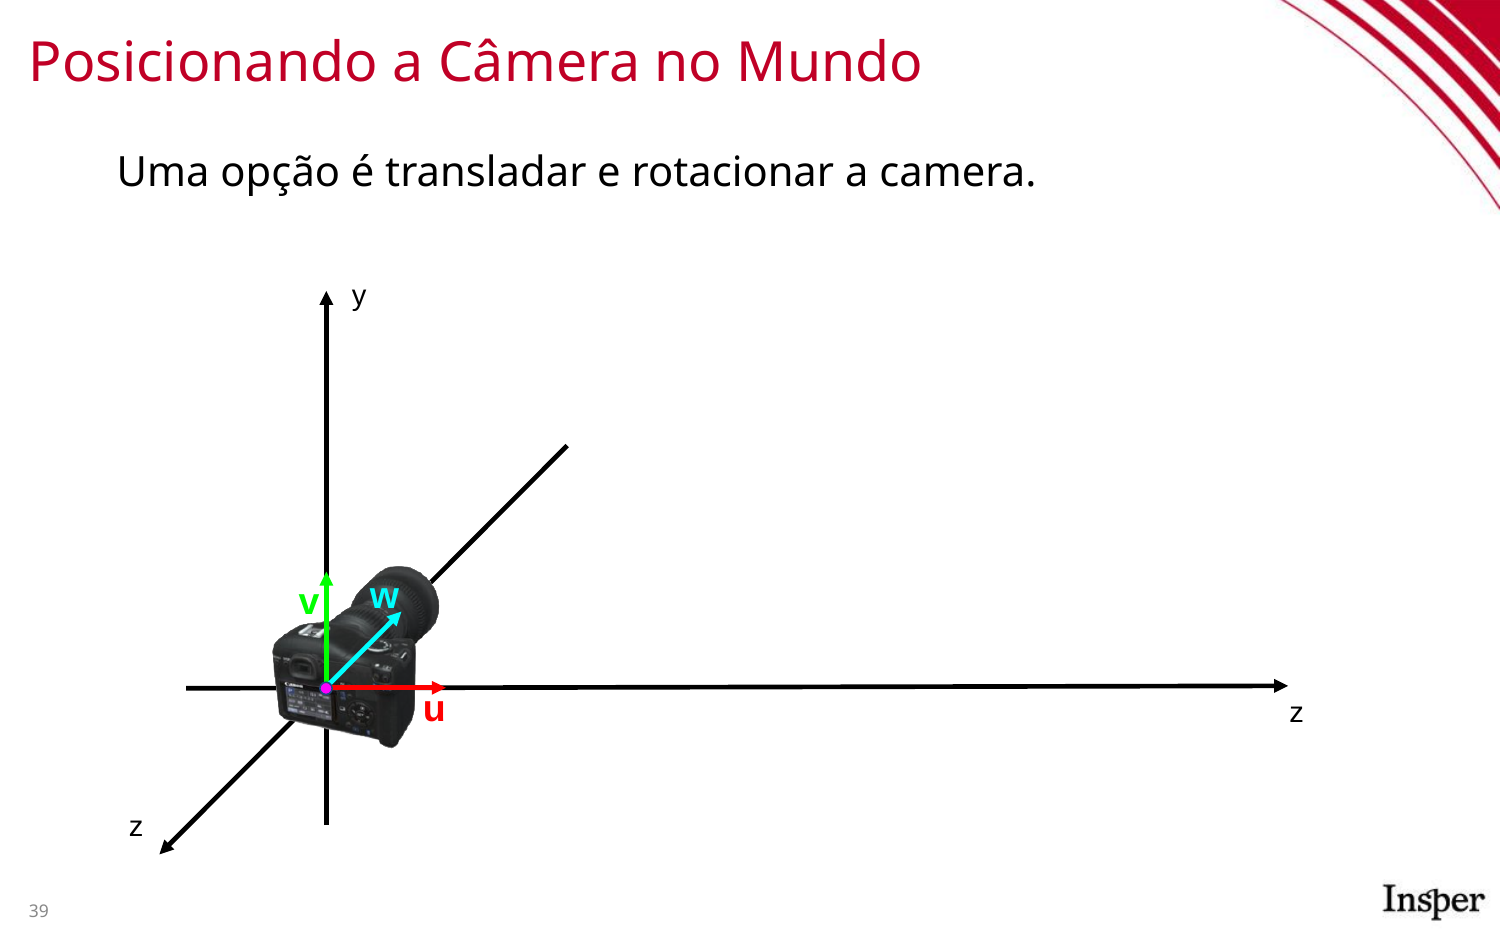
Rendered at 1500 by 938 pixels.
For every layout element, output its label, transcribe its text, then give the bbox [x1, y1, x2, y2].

slide_number 39 [0, 887, 78, 938]
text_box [113, 268, 1337, 855]
picture [249, 0, 1500, 938]
list Uma opção é transladar e rotacionar a camera. [64, 137, 1447, 260]
title Posicionando a Câmera no Mundo [13, 18, 1397, 104]
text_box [240, 552, 475, 764]
